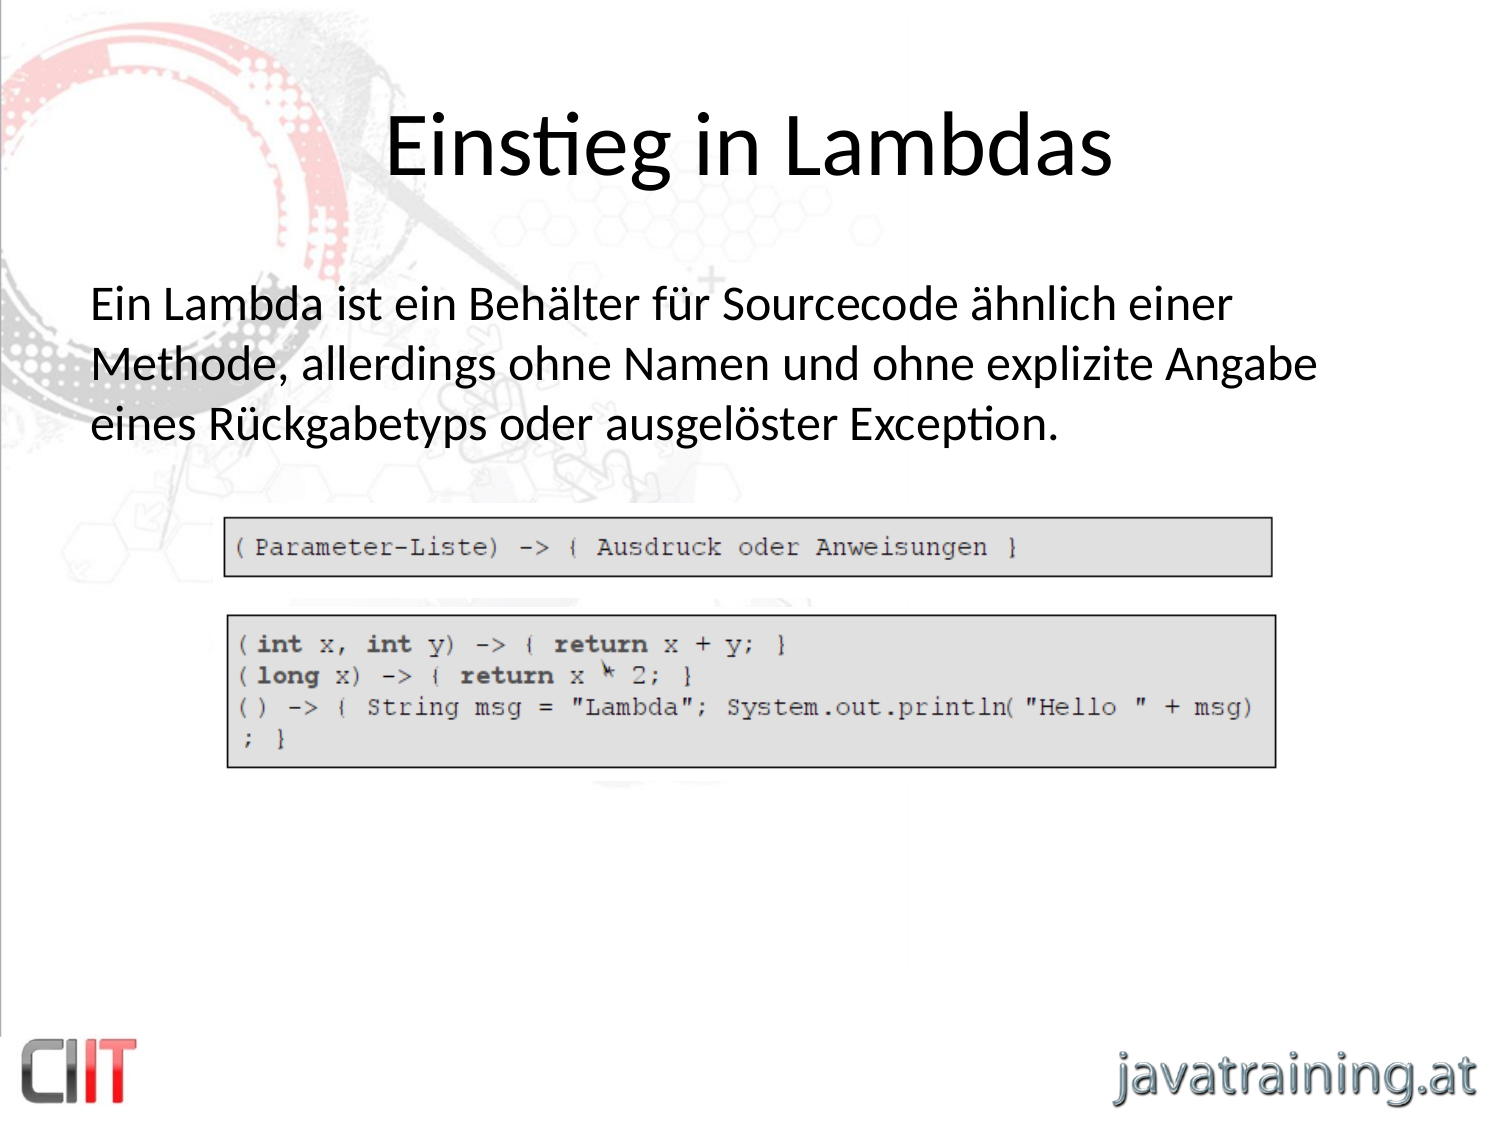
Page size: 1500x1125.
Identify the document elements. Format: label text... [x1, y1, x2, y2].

list Ein Lambda ist ein Behälter für Sourcecode ähnlich einer Methode, allerdings ohne Namen und ohne explizite Angabe eines Rückgabetyps oder ausgelöster Exception. [75, 262, 1425, 1005]
title Einstieg in Lambdas [75, 45, 1425, 233]
picture [0, 0, 1500, 1125]
